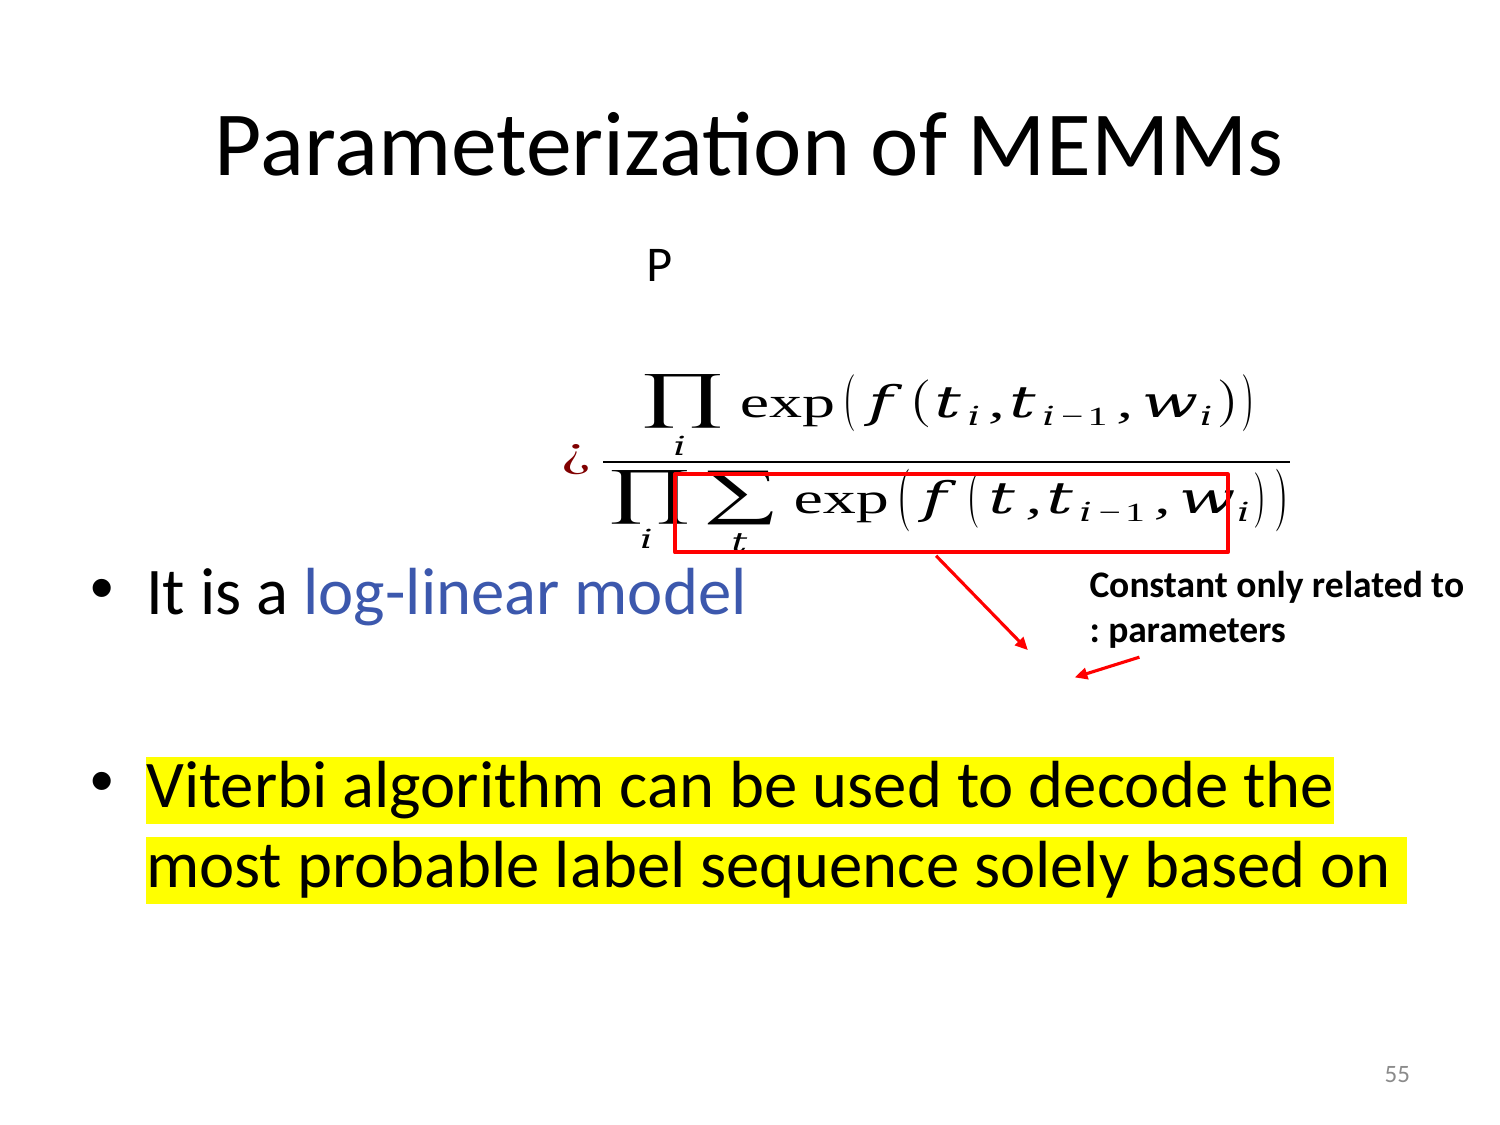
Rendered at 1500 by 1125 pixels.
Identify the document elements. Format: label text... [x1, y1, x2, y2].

title Parameterization of MEMMs [75, 45, 1425, 233]
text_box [674, 474, 1228, 651]
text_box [1074, 552, 1500, 678]
slide_number 55 [1074, 1042, 1425, 1103]
